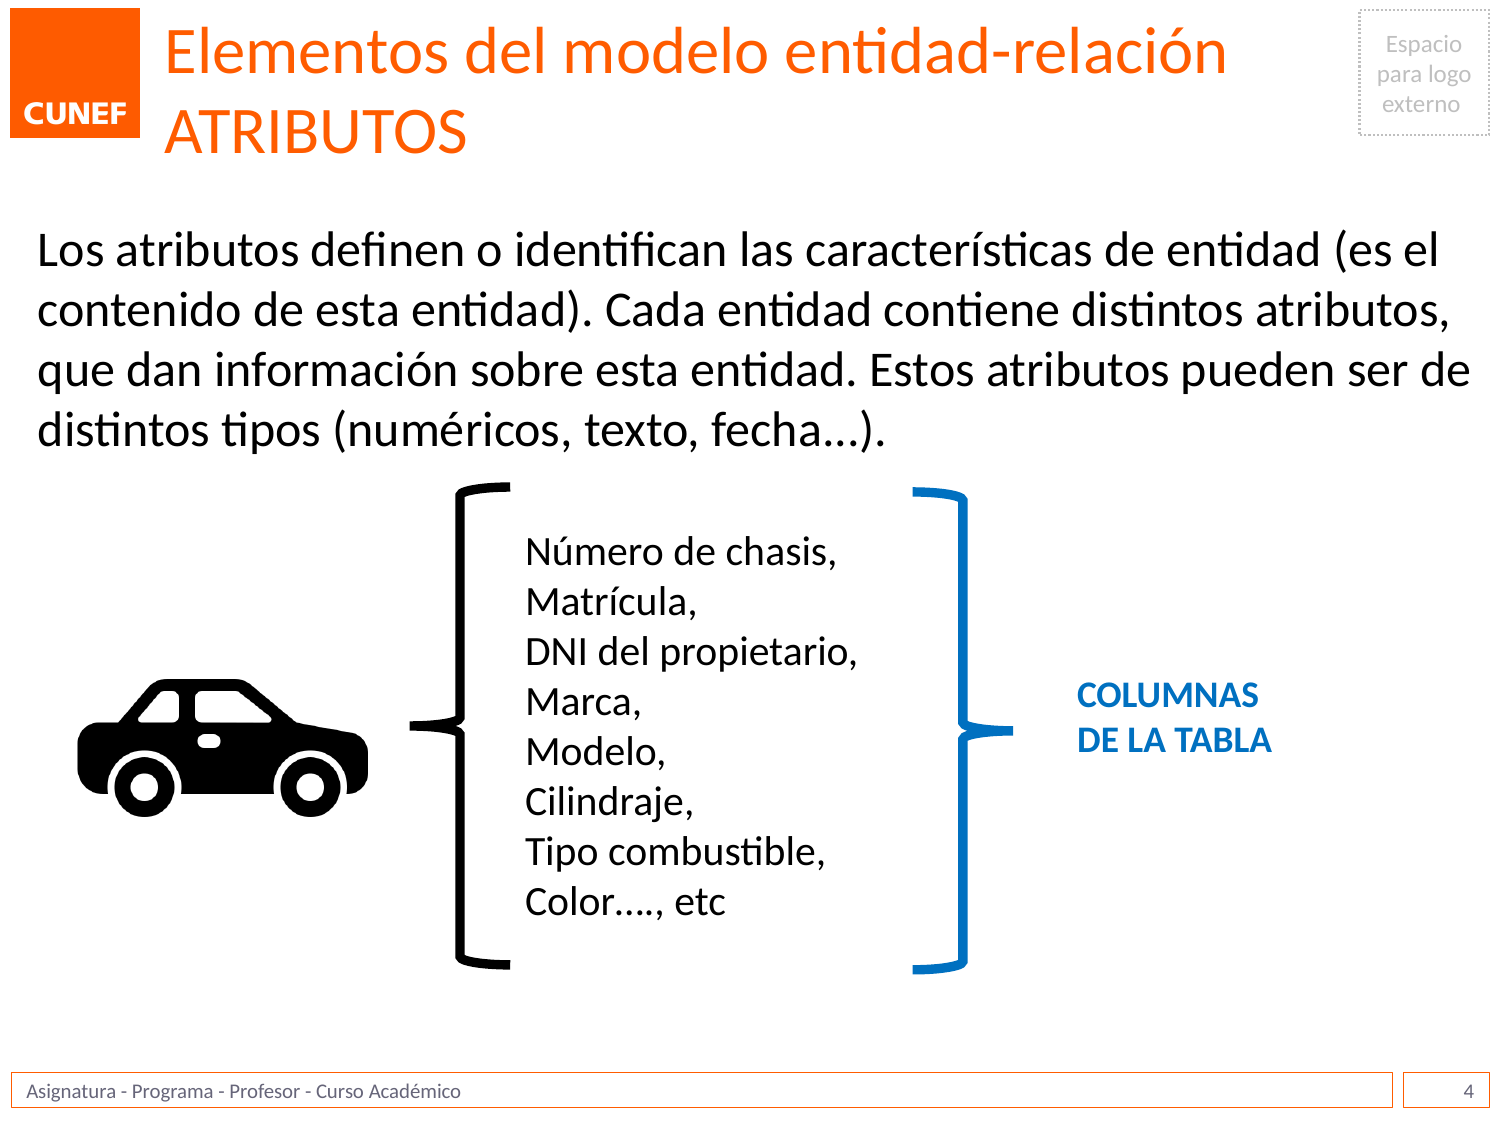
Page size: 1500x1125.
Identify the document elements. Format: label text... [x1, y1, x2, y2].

text_box [409, 486, 511, 966]
text_box [912, 491, 1014, 971]
text_box Número de chasis, Matrícula, DNI del propietario, Marca, Modelo, Cilindraje, Tipo combustible, Color…., etc [510, 516, 900, 932]
footer Asignatura - Programa - Profesor - Curso Académico [11, 1072, 1393, 1108]
title Elementos del modelo entidad-relación ATRIBUTOS [149, 48, 1351, 174]
text_box COLUMNAS DE LA TABLA [1062, 662, 1312, 768]
picture [75, 621, 370, 916]
picture [10, 8, 140, 138]
text_box Los atributos definen o identifican las características de entidad (es el contenido de esta entidad). Cada entidad contiene distintos atributos, que dan información sobre esta entidad. Estos atributos pueden ser de distintos tipos (numéricos, texto, fecha...). [23, 209, 1489, 465]
slide_number 4 [1403, 1072, 1490, 1108]
